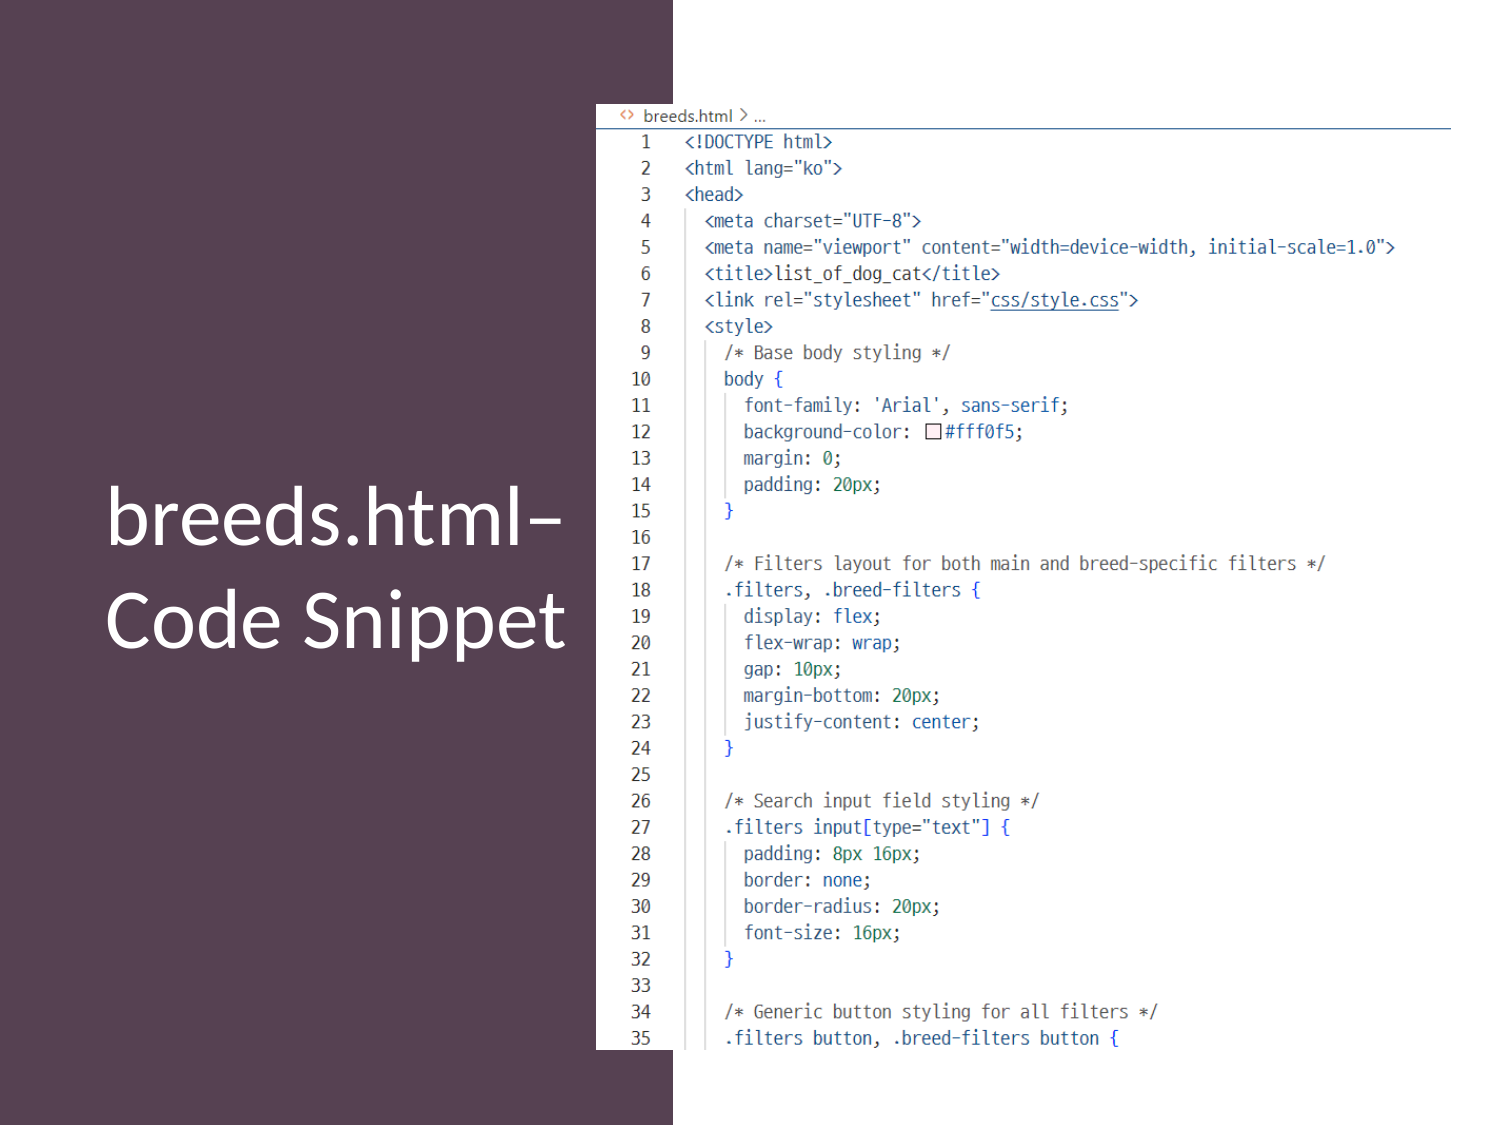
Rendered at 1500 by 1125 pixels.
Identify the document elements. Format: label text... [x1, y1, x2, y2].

text_box [0, 0, 675, 1125]
picture [596, 104, 1452, 1050]
title breeds.html– Code Snippet [76, 104, 594, 1021]
